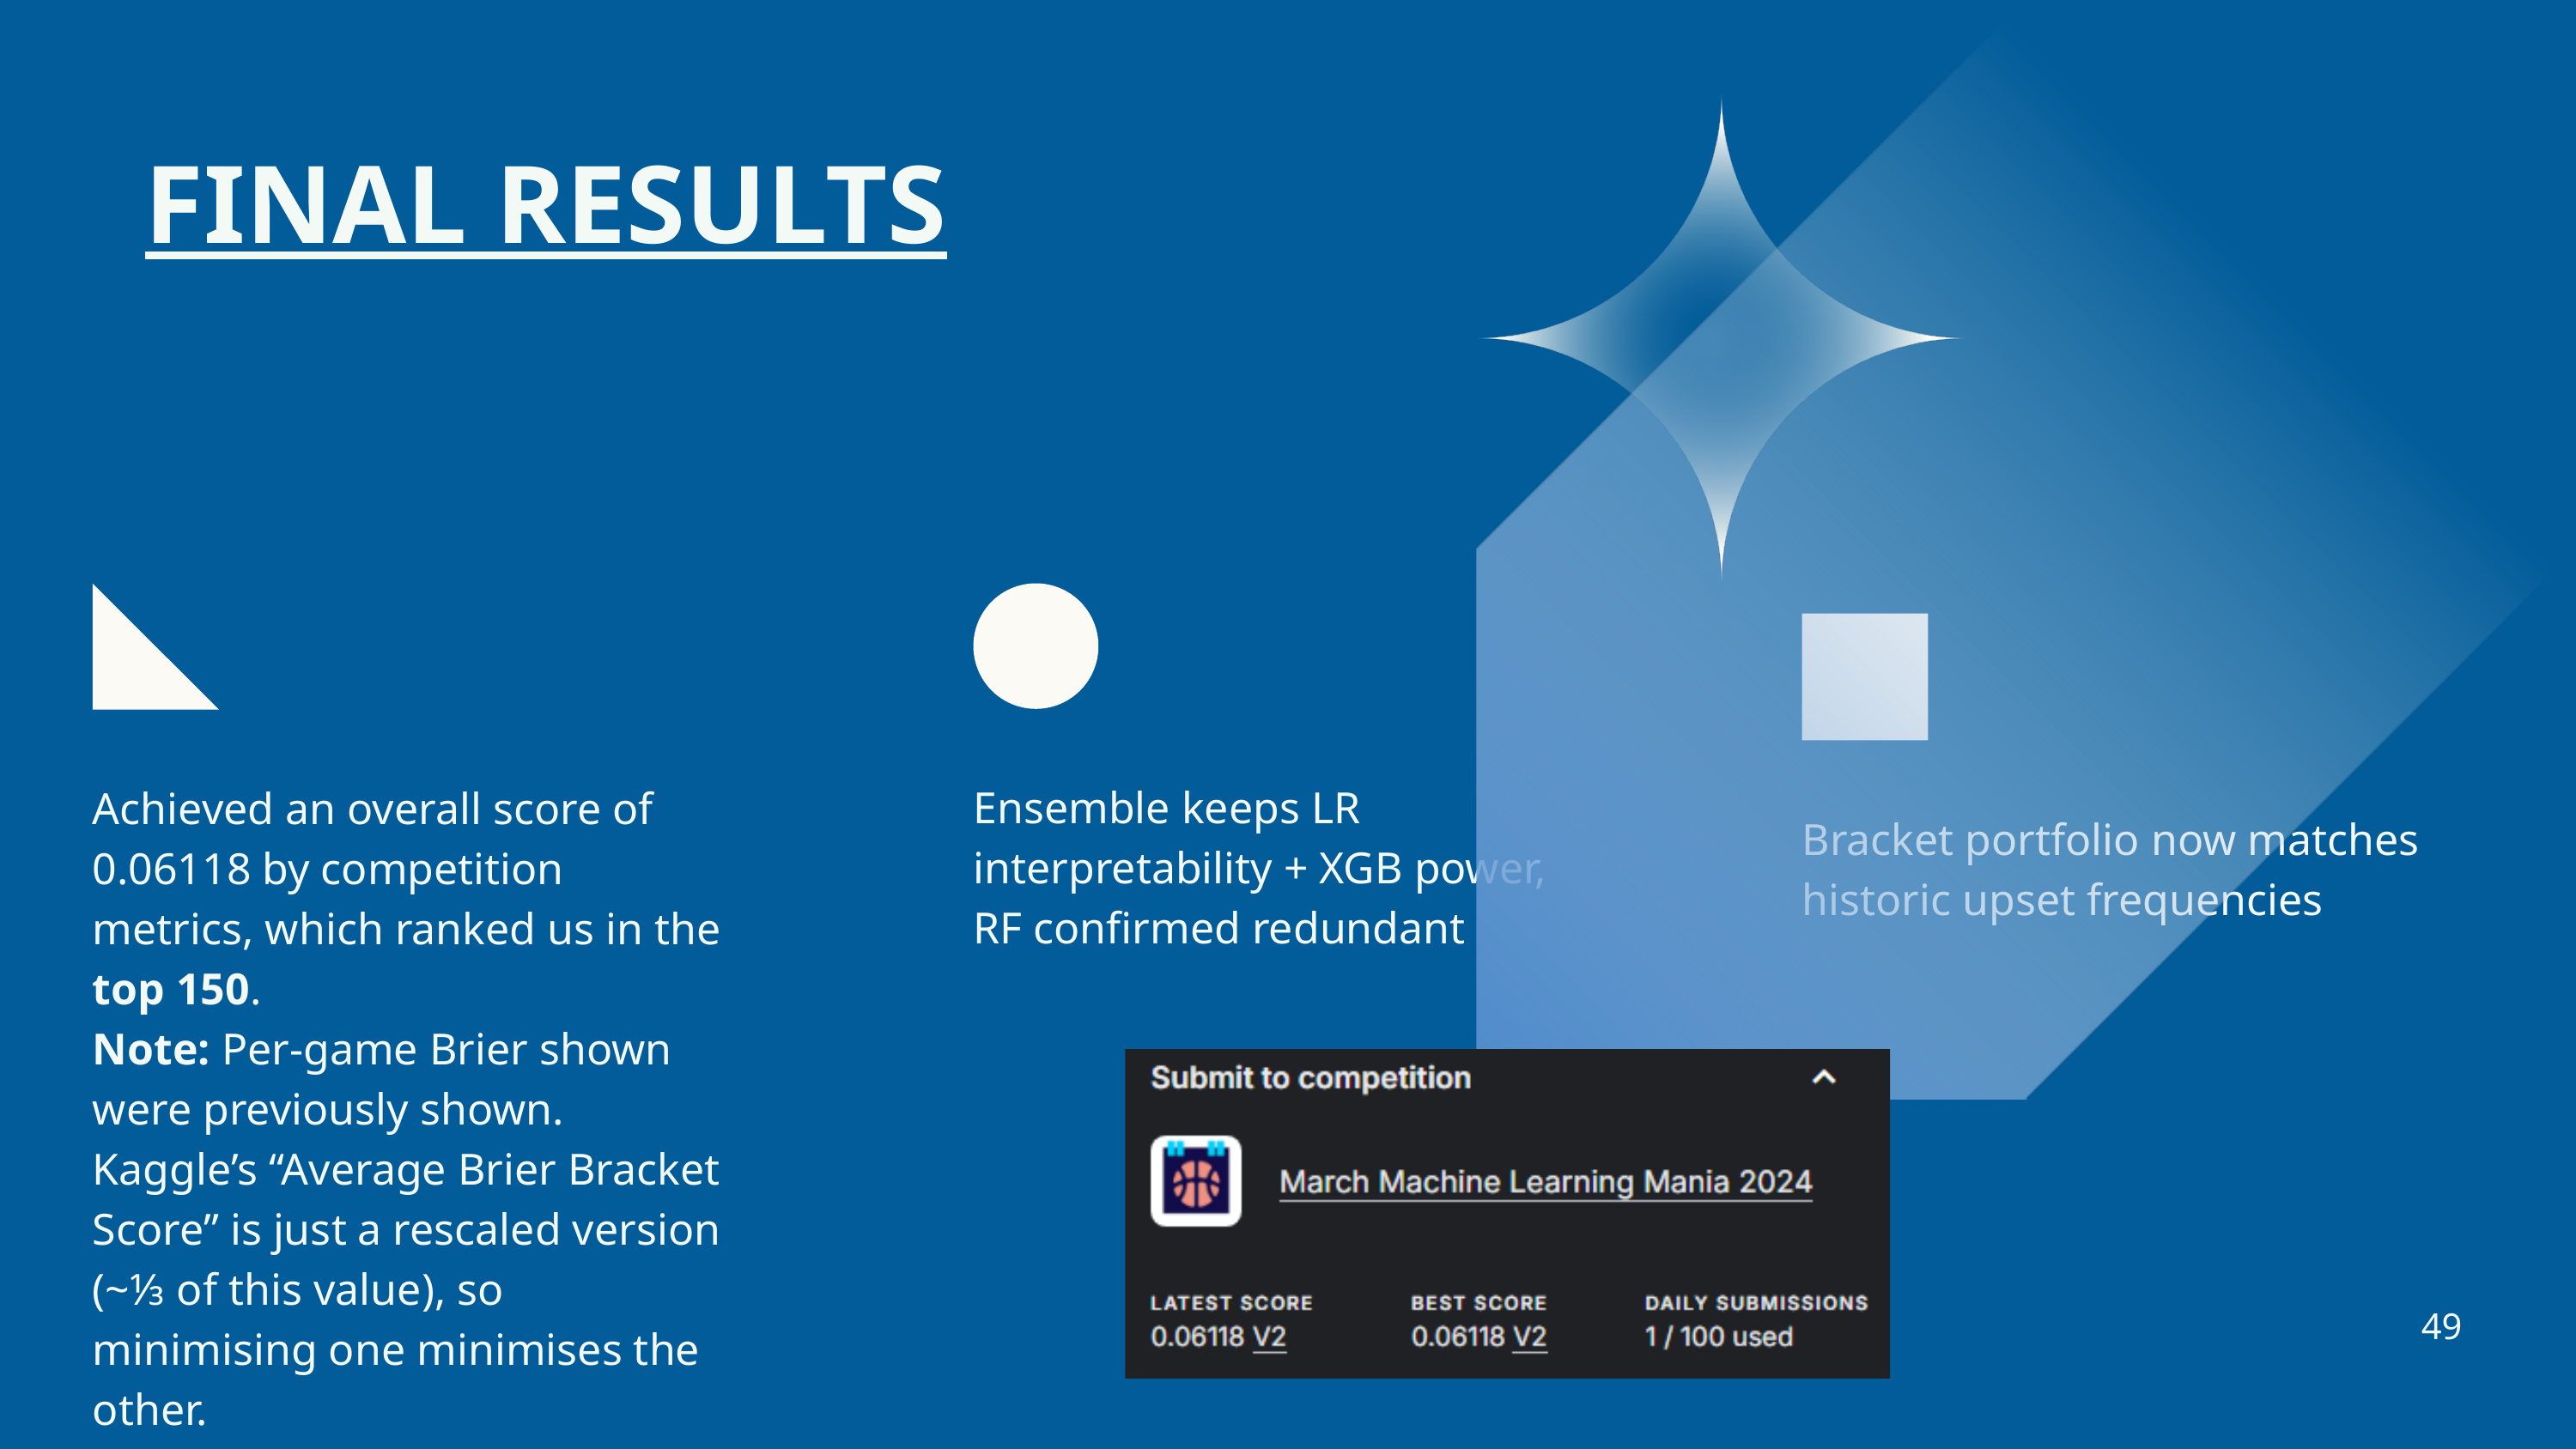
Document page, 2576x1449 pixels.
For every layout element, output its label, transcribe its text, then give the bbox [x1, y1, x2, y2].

text_box 49 [2421, 1296, 2463, 1348]
text_box [1476, 93, 1967, 584]
text_box FINAL RESULTS [144, 124, 1455, 265]
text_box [92, 583, 722, 1419]
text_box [973, 583, 1603, 946]
text_box [1125, 1049, 1891, 1379]
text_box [1801, 613, 2432, 919]
text_box [1476, 0, 2576, 1100]
